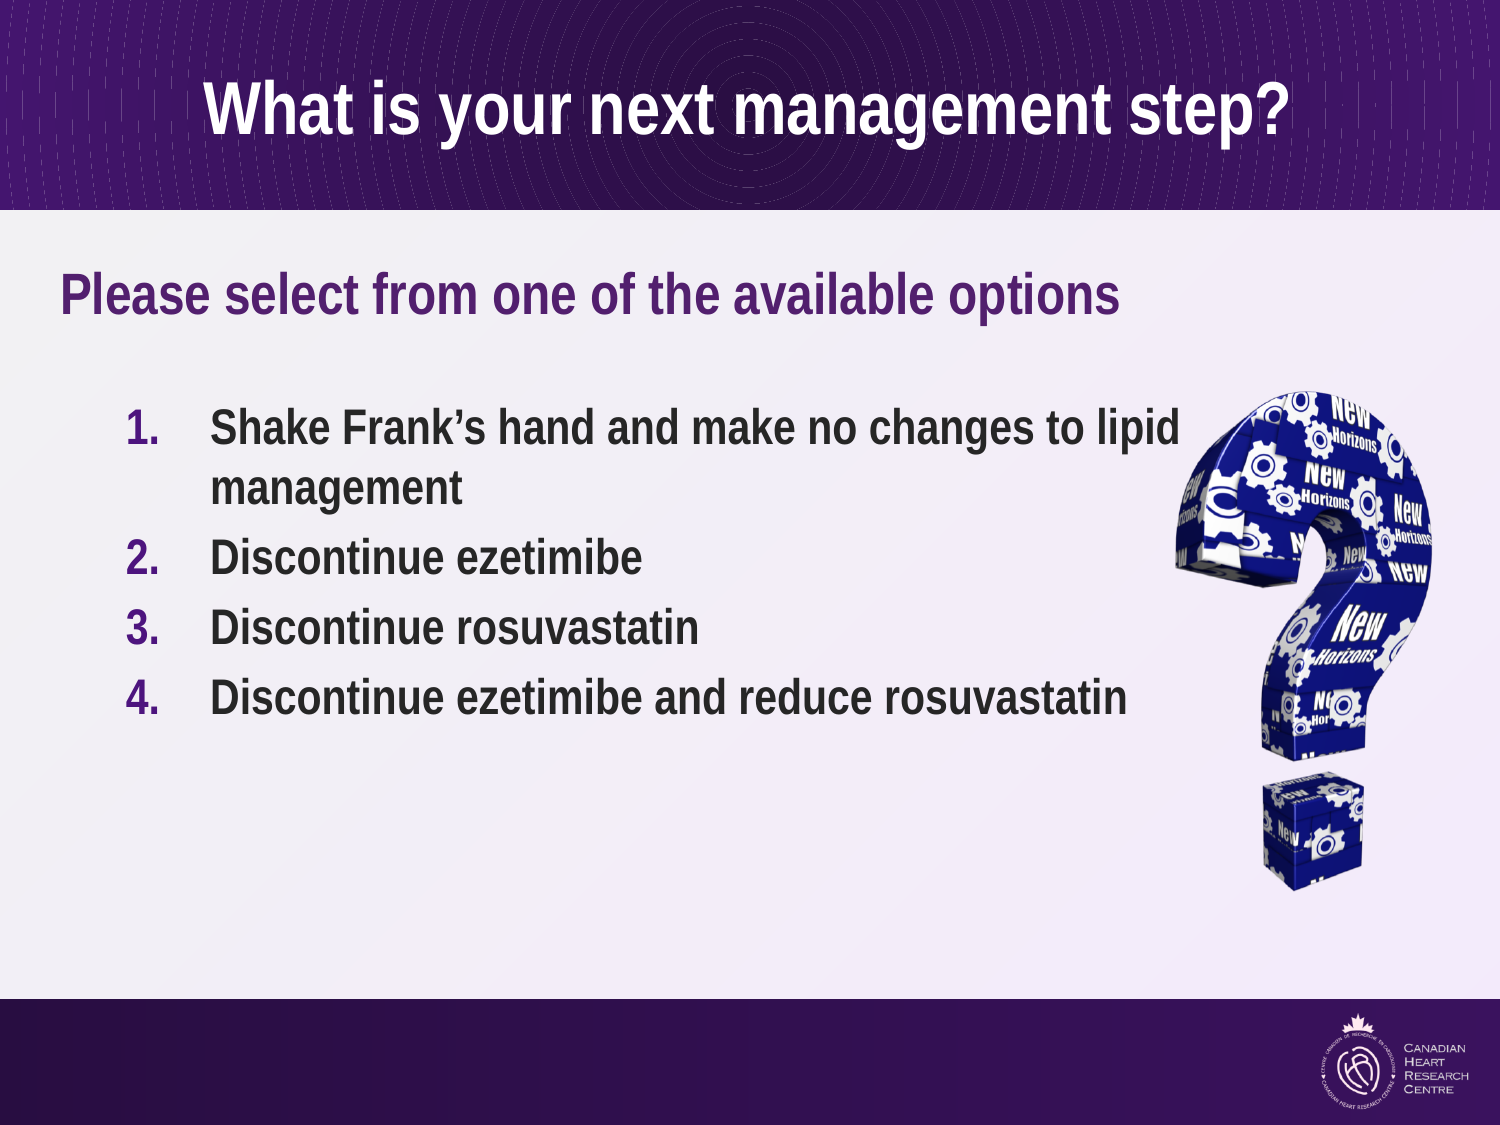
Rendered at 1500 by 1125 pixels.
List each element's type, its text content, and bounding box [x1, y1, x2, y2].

picture [1143, 376, 1471, 1112]
text_box What is your next management step? [45, 51, 1452, 157]
text_box Please select from one of the available options Shake Frank’s hand and make no changes to lipid management Discontinue ezetimibe Discontinue rosuvastatin Discontinue ezetimibe and reduce rosuvastatin [45, 248, 1307, 916]
text_box [0, 0, 1500, 212]
text_box [0, 997, 1500, 1125]
